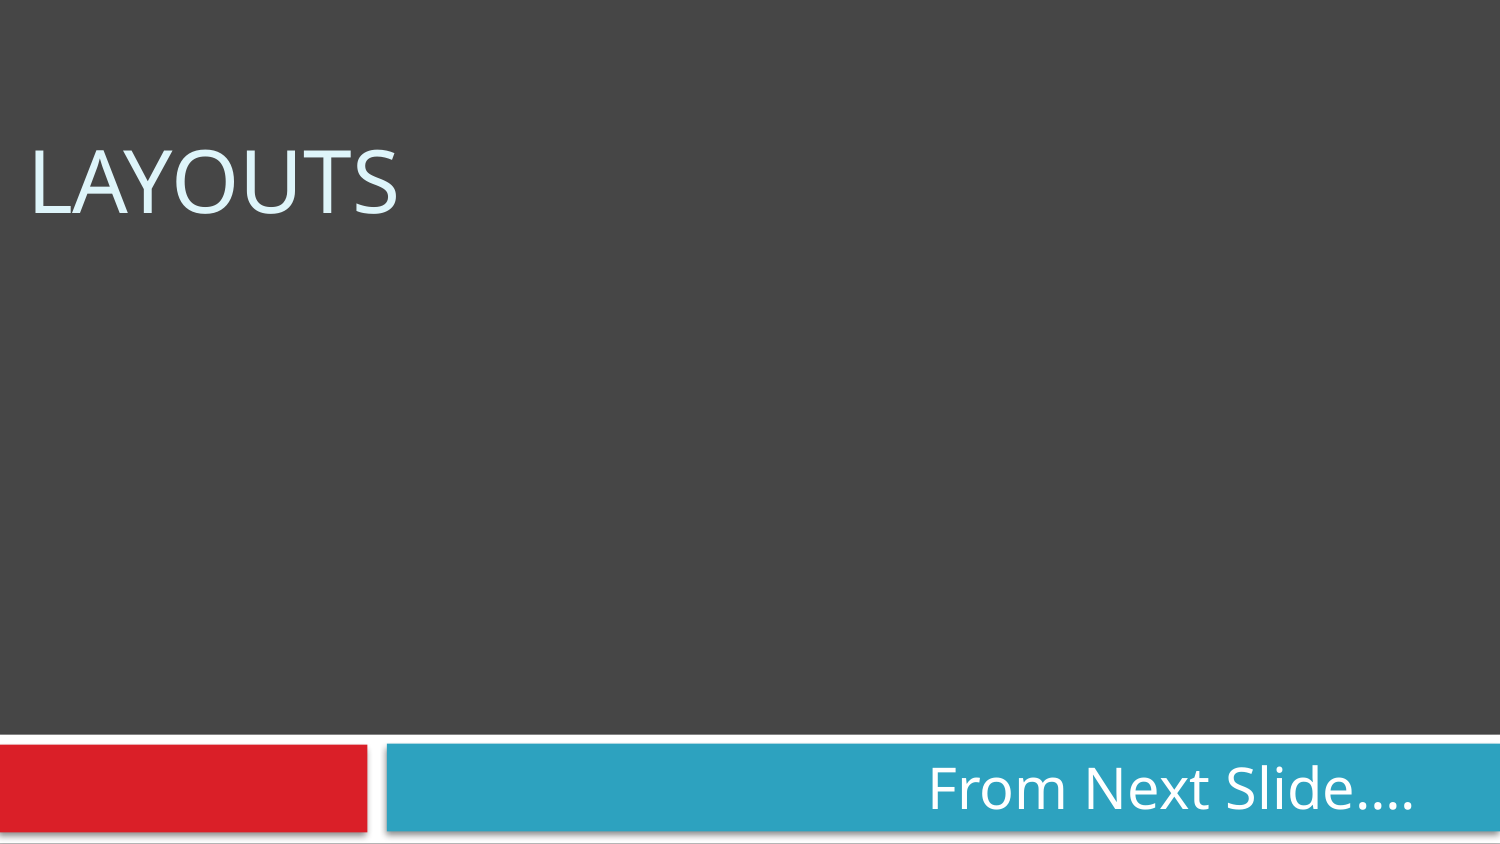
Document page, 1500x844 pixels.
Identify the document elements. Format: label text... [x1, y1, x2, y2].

title Layouts [12, 9, 1075, 344]
subtitle From Next Slide…. [387, 744, 1457, 829]
